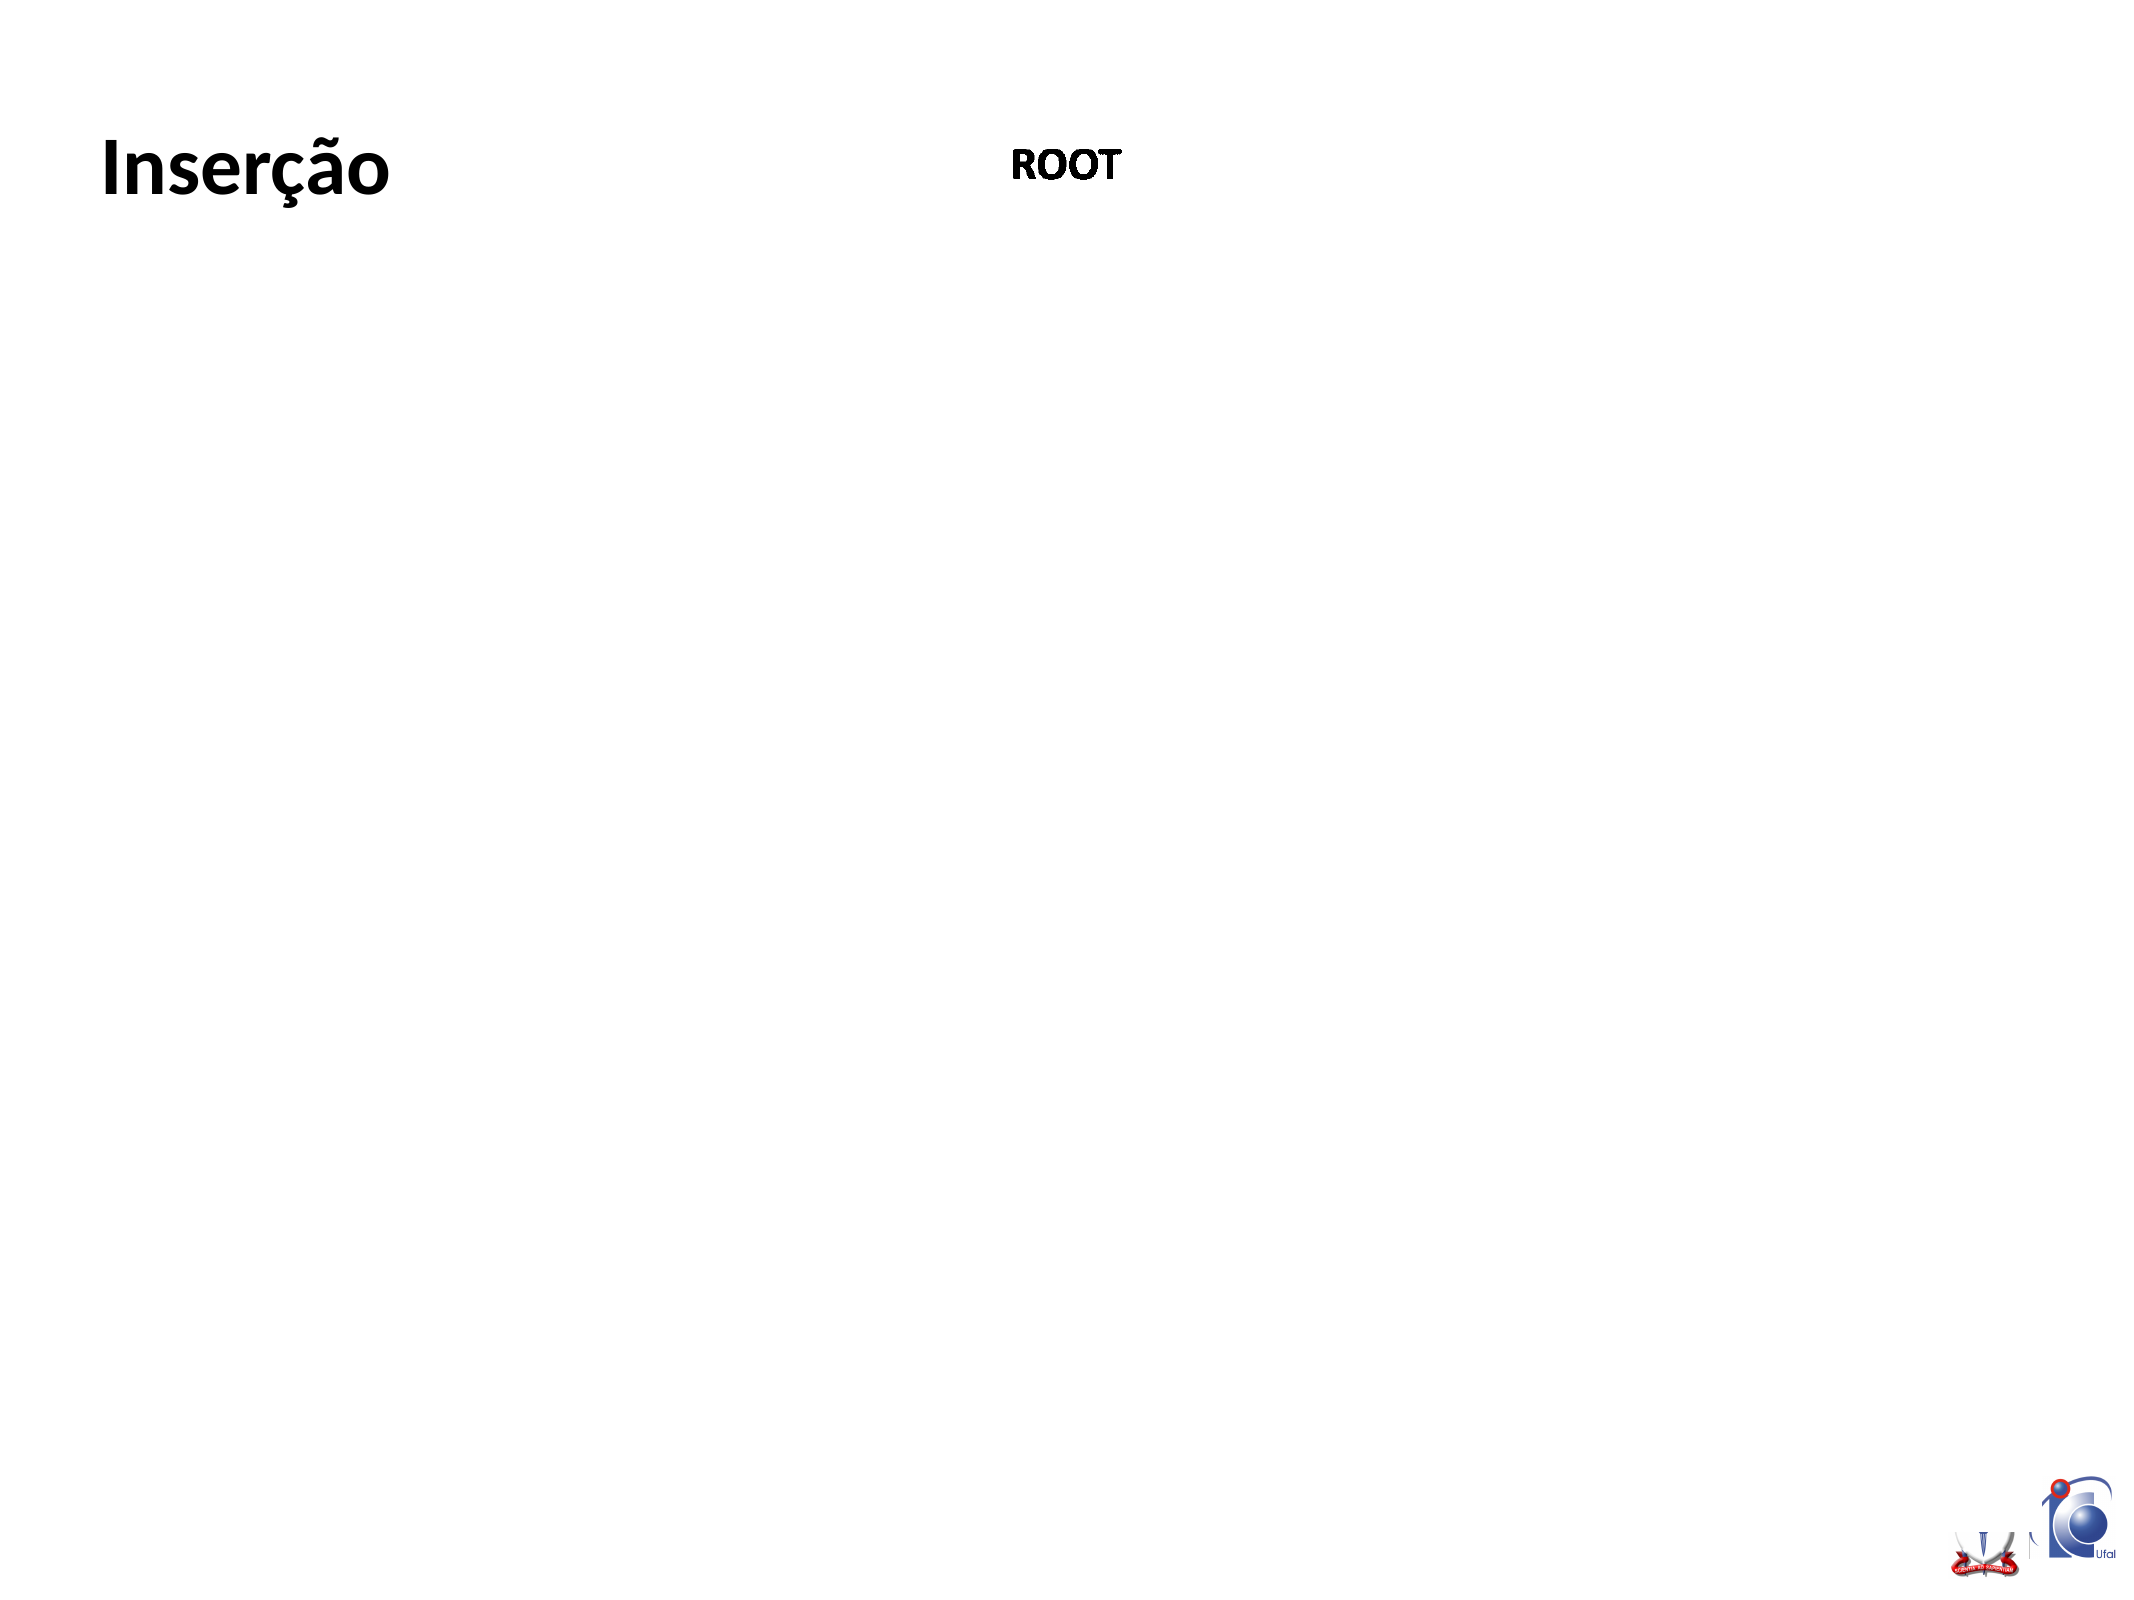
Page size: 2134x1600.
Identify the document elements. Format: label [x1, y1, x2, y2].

picture [91, 68, 2116, 1579]
